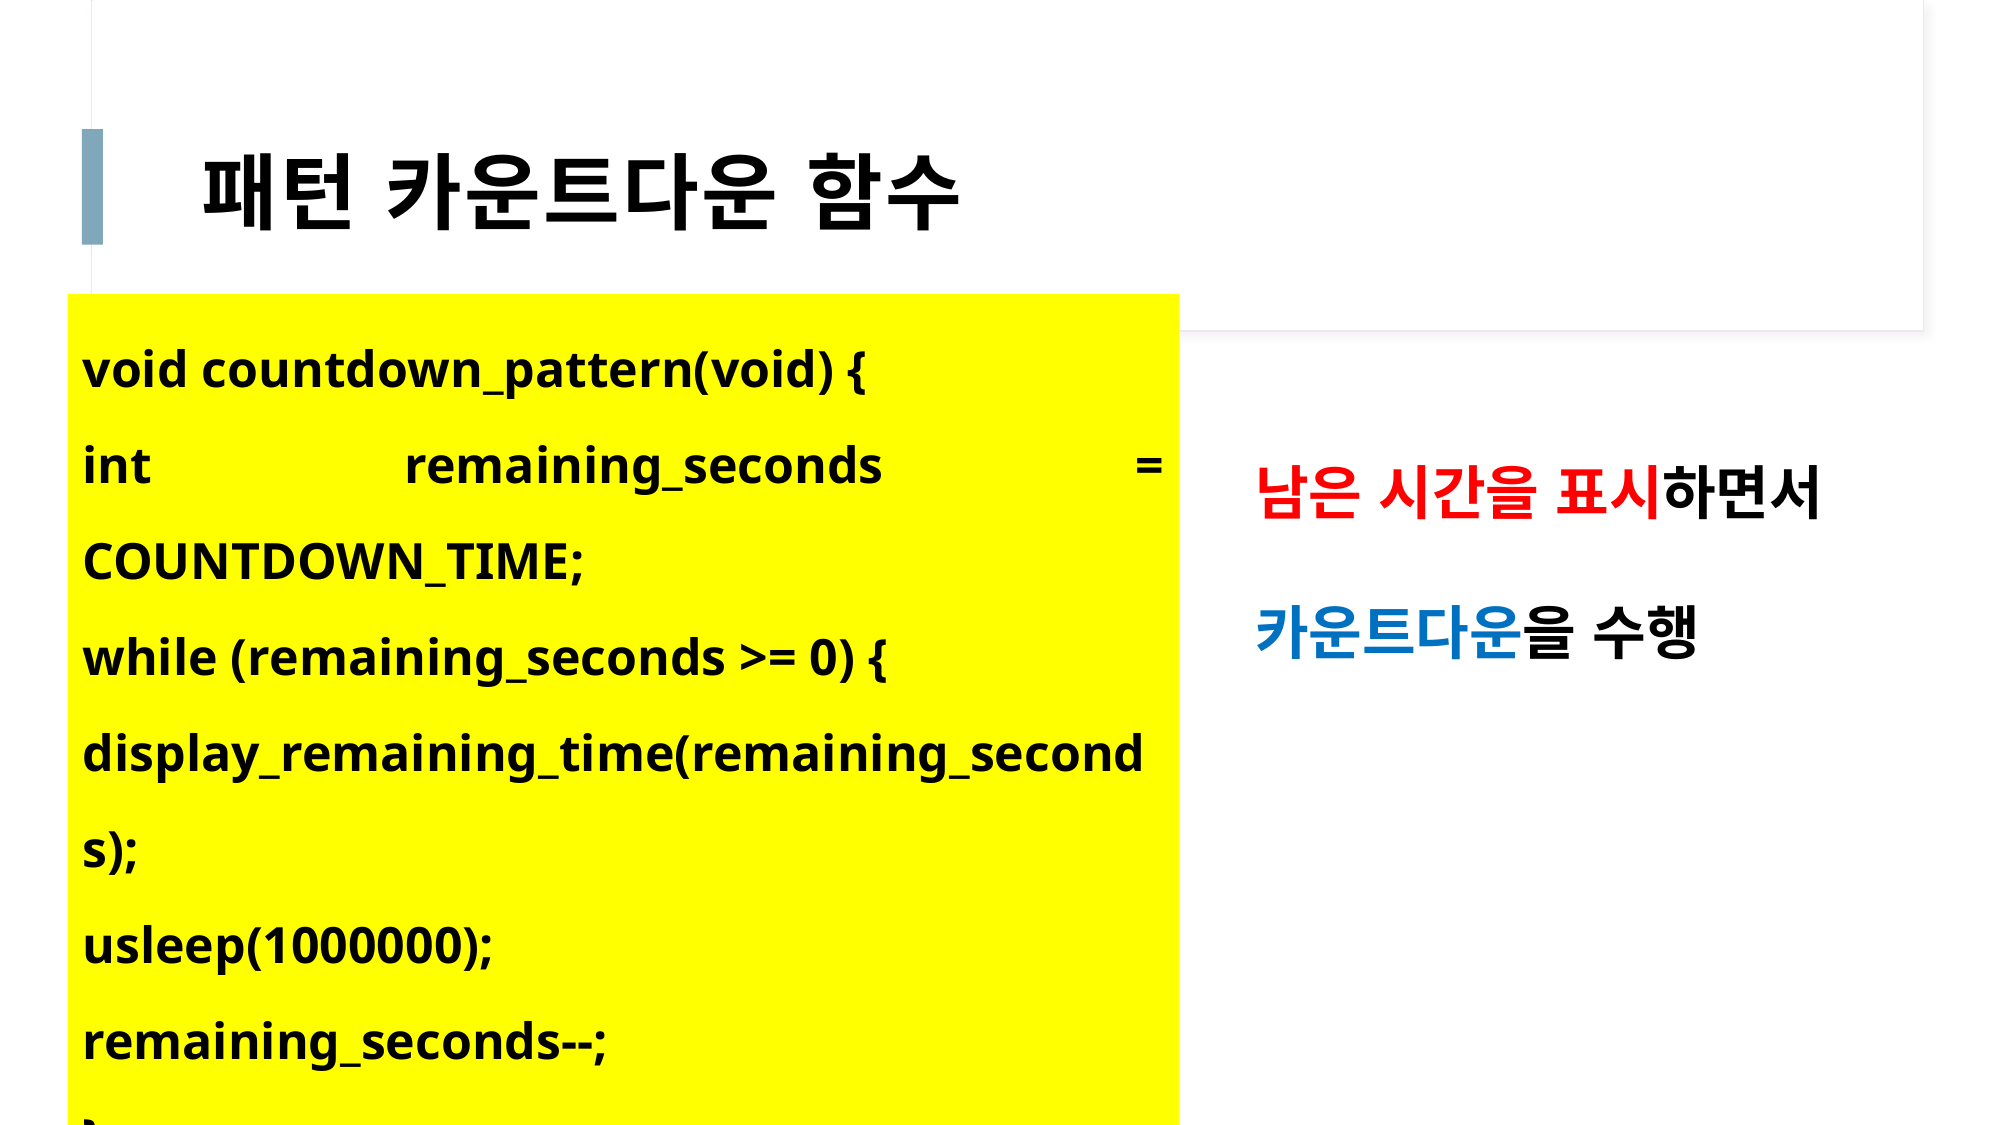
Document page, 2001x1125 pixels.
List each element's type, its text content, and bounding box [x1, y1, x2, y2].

title 패턴 카운트다운 함수 [183, 90, 1851, 284]
text_box 남은 시간을 표시하면서 카운트다운을 수행 [1240, 448, 2000, 744]
text_box void countdown_pattern(void) { int remaining_seconds = COUNTDOWN_TIME; while (remaining_seconds >= 0) { display_remaining_time(remaining_seconds); usleep(1000000); remaining_seconds--; } } [67, 294, 1180, 1125]
